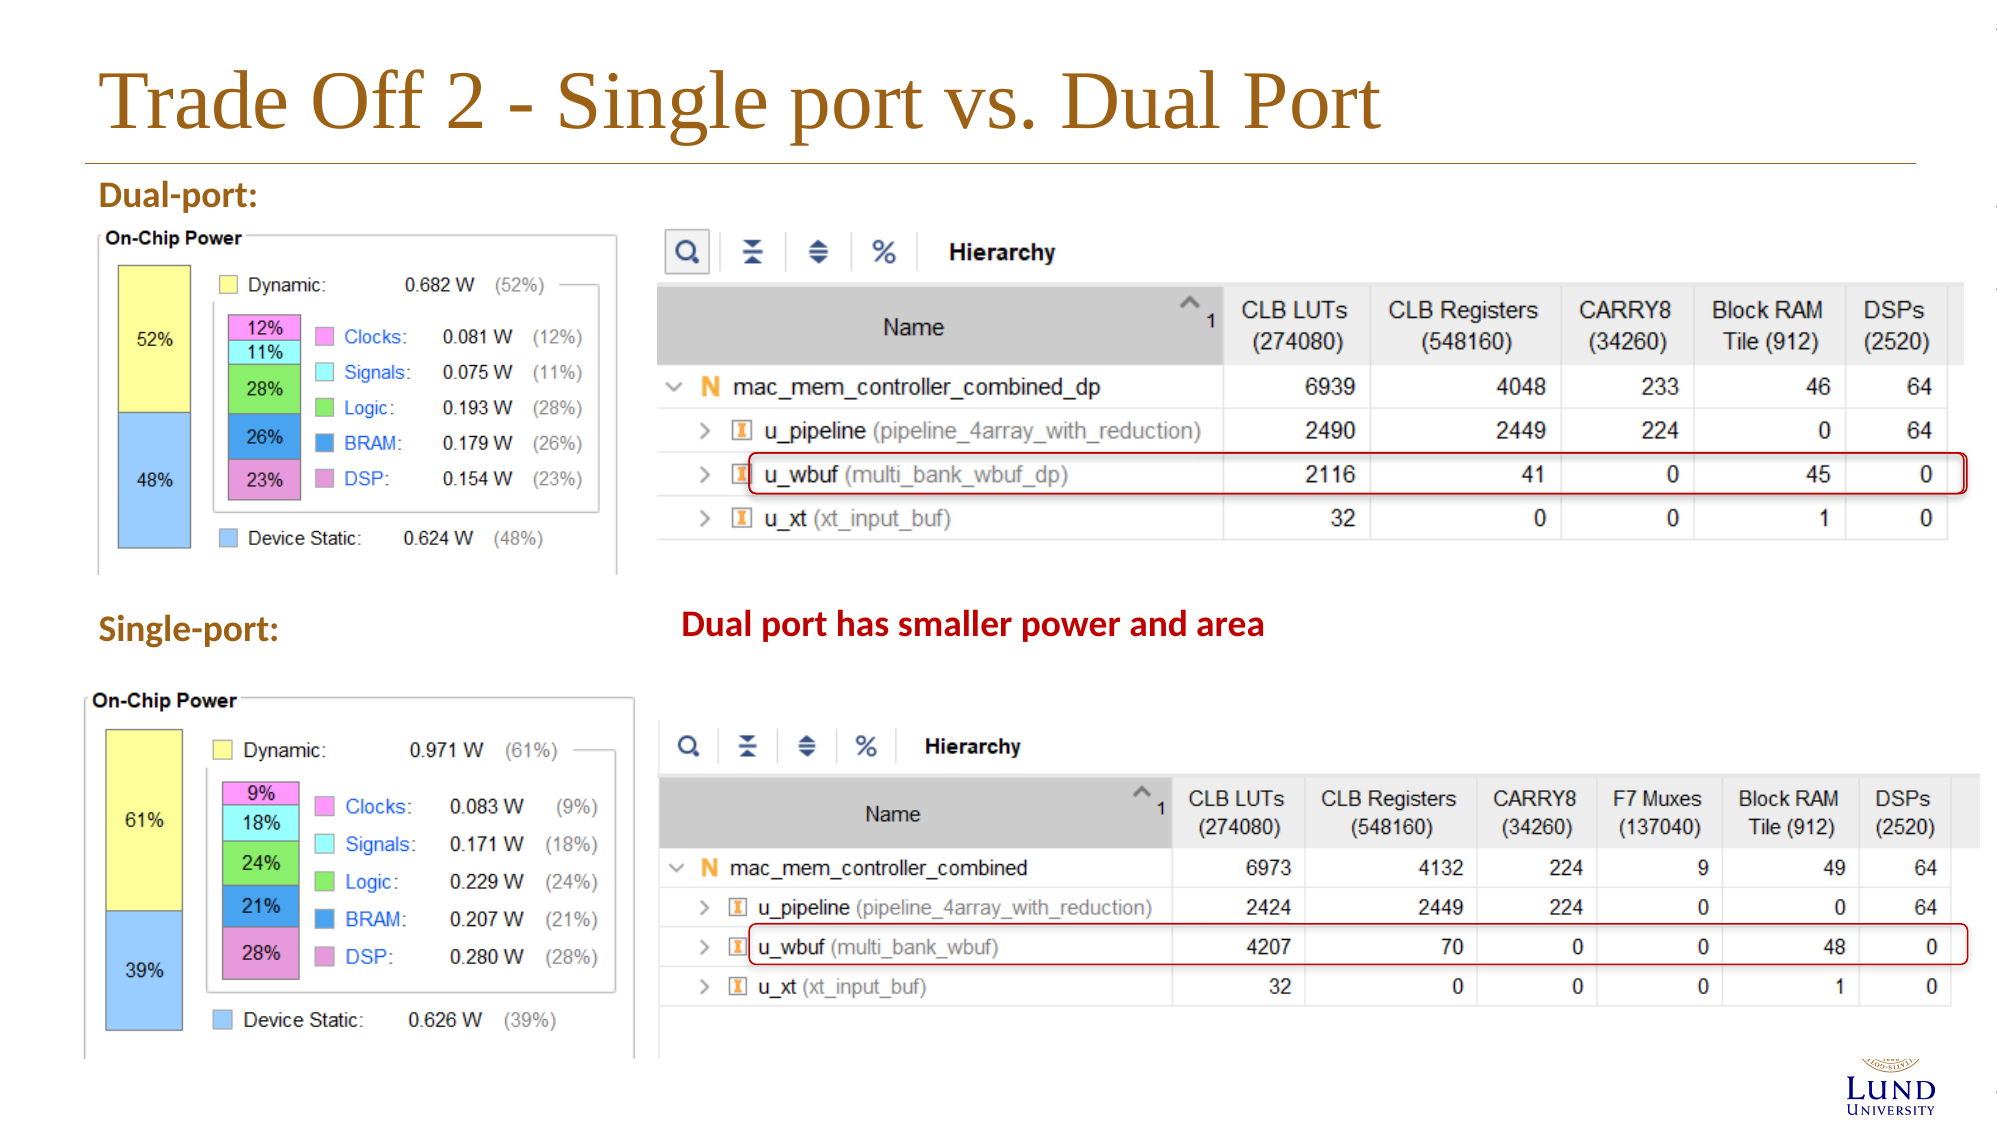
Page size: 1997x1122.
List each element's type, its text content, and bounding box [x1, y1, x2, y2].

text_box Dual-port: [83, 162, 750, 223]
title Trade Off 2 - Single port vs. Dual Port [83, 41, 1916, 153]
text_box Dual port has smaller power and area [666, 592, 1660, 652]
picture [0, 0, 1997, 1122]
text_box Single-port: [83, 596, 750, 656]
